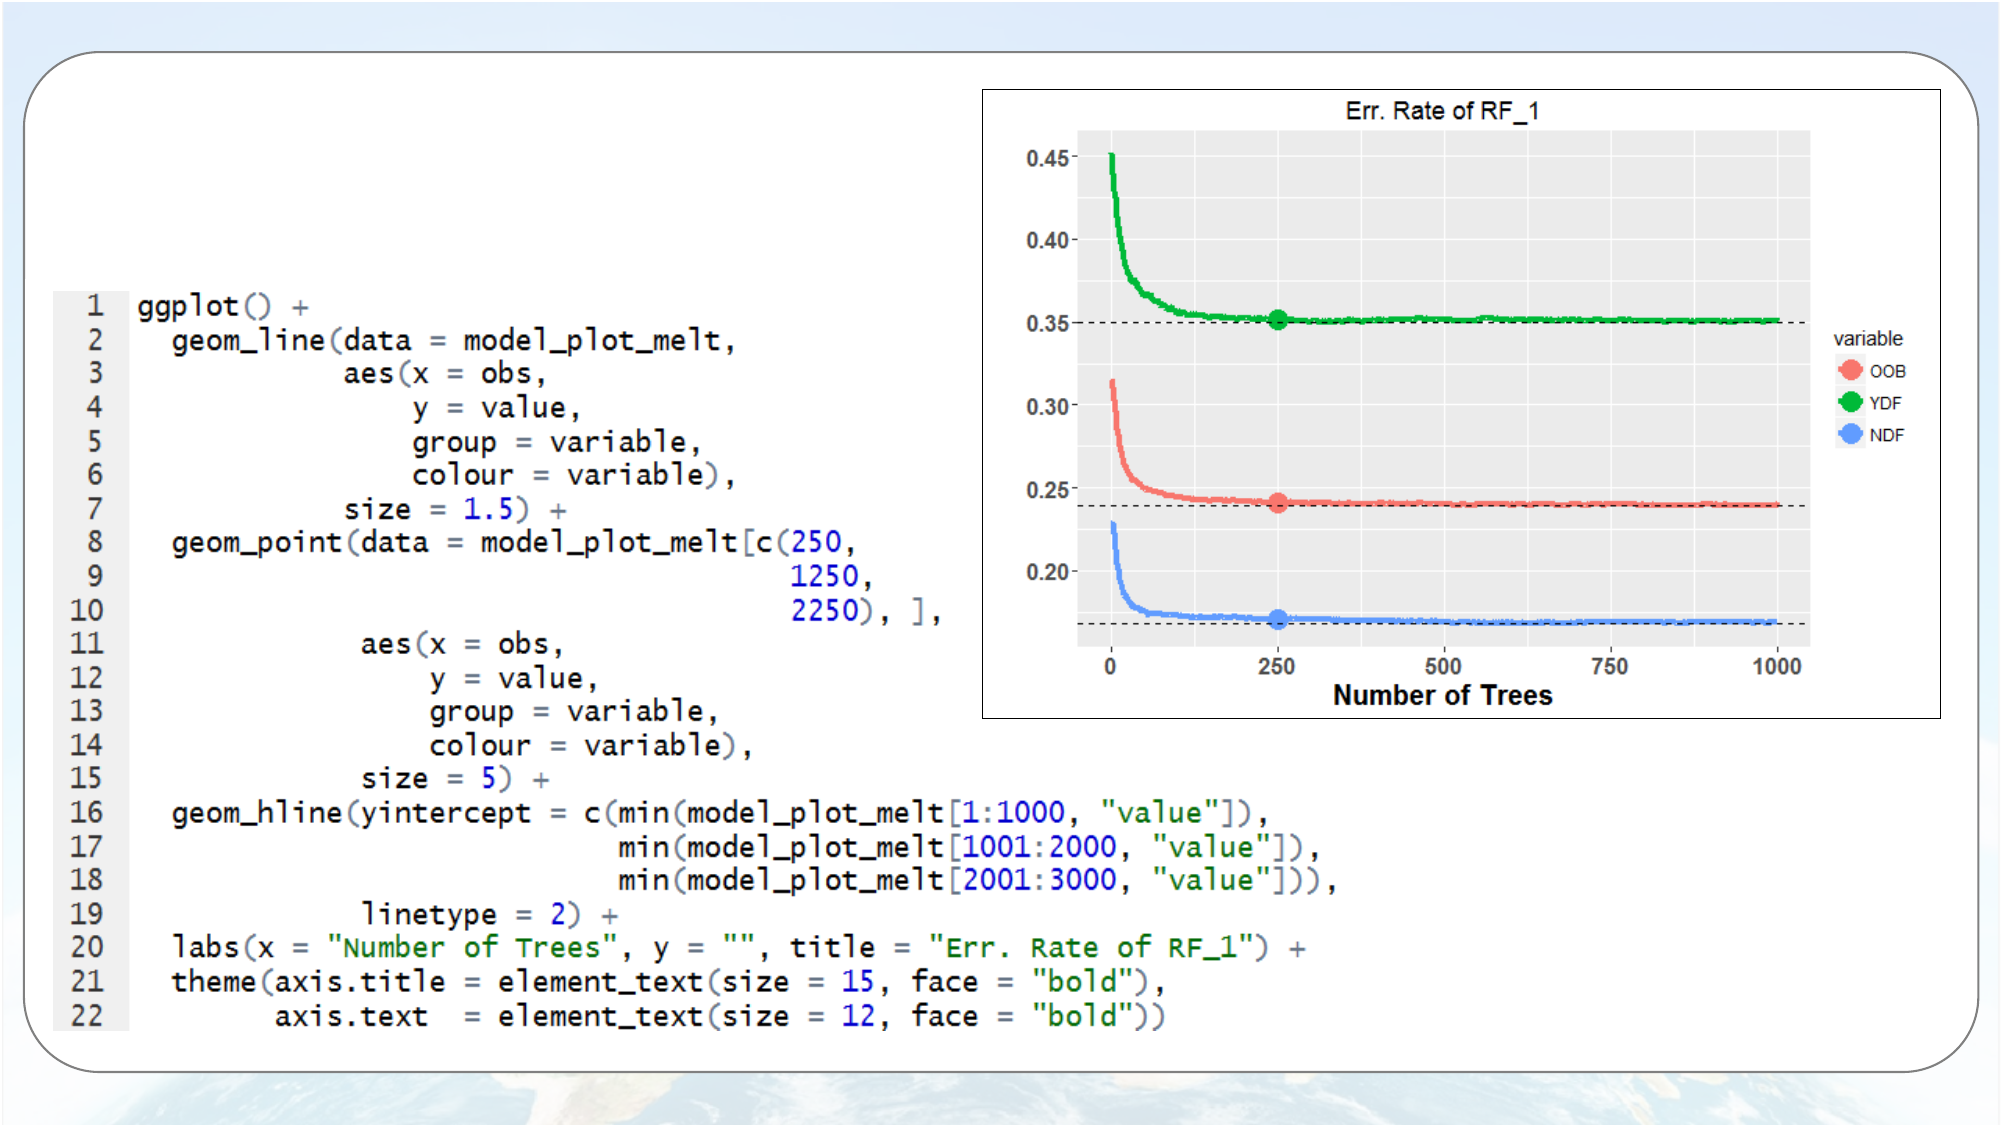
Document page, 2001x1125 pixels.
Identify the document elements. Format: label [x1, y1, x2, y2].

picture [53, 89, 1941, 1031]
text_box [22, 51, 1980, 1074]
